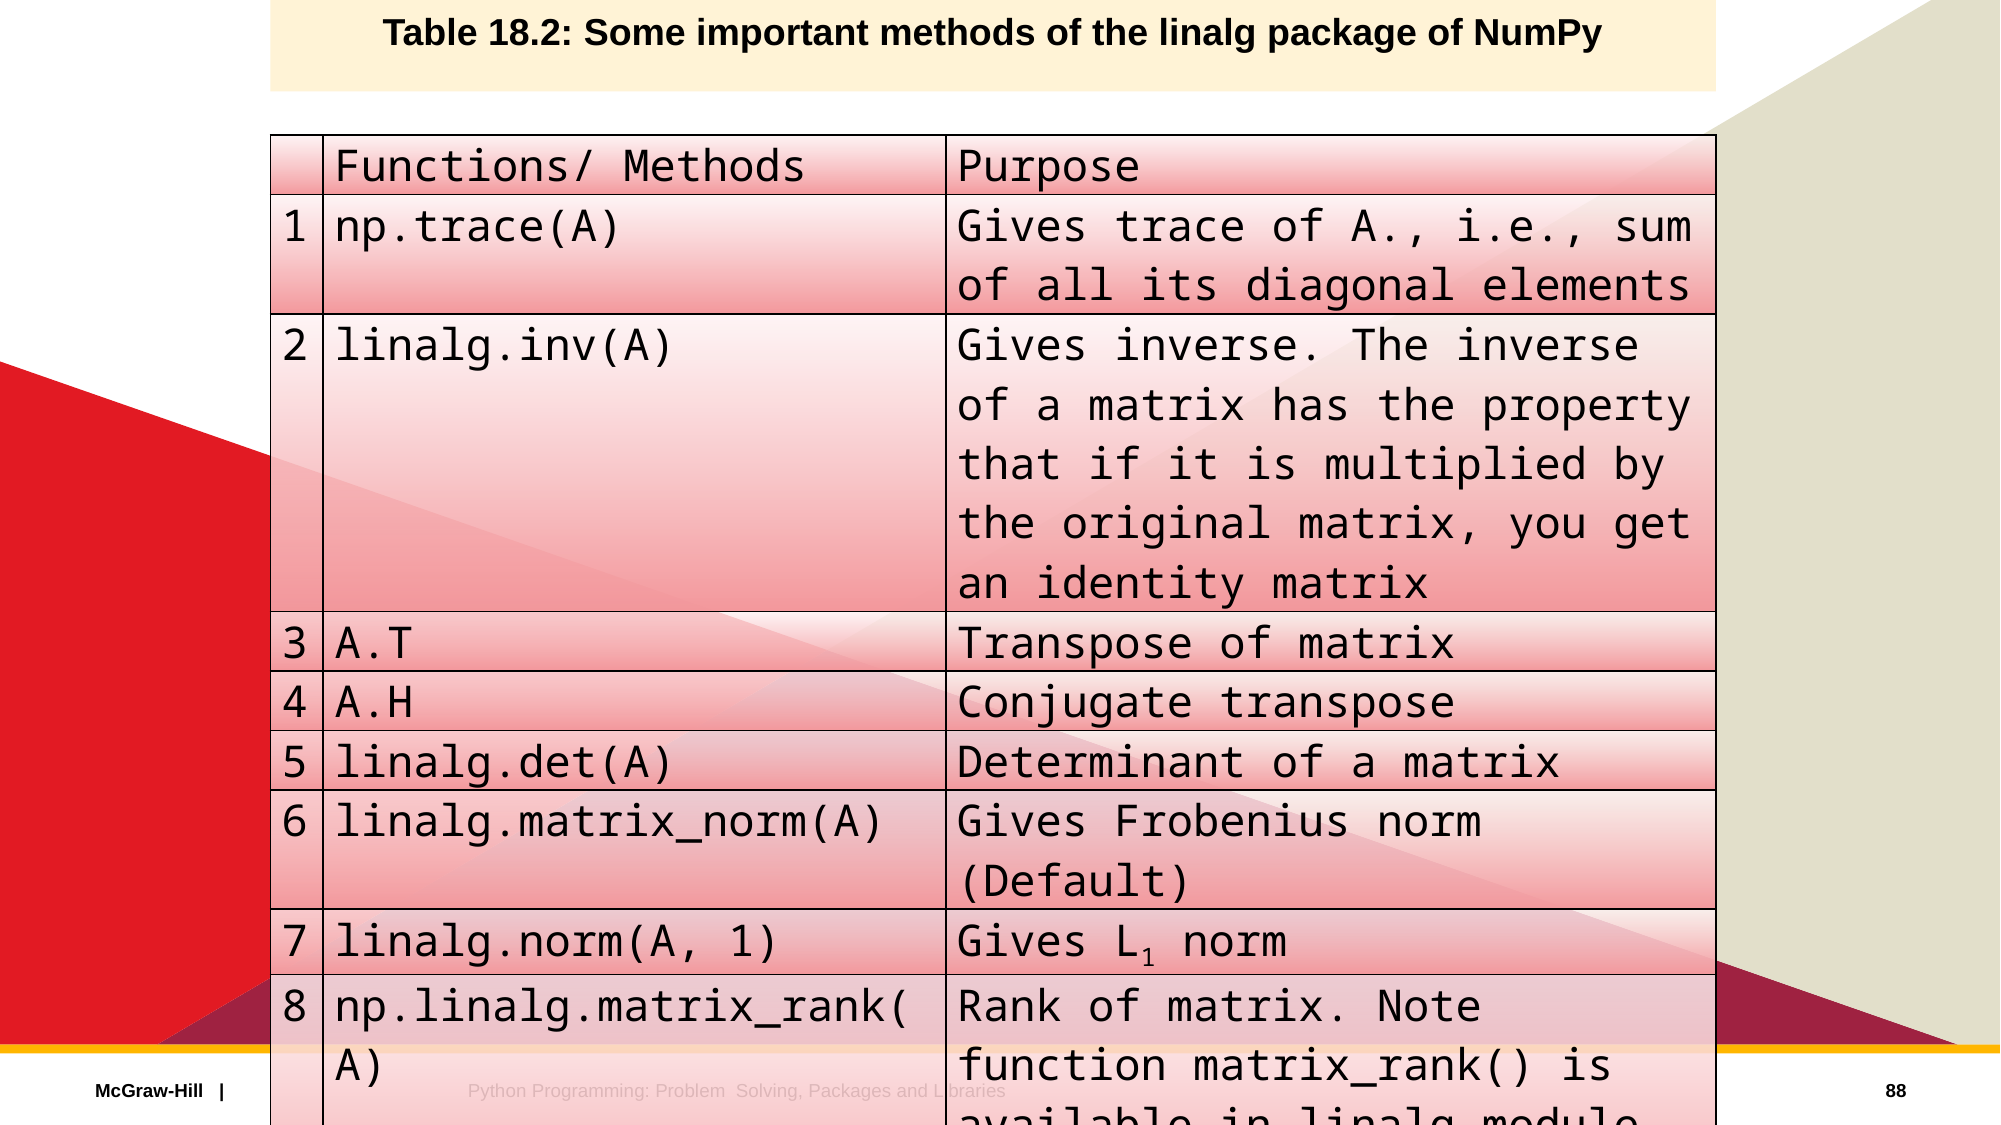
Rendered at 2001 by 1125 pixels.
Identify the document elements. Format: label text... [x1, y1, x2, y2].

title Table 18.2: Some important methods of the linalg package of NumPy [270, 0, 1716, 92]
table_cell np.trace(A) [324, 195, 945, 313]
table_cell np.linalg.matrix_rank(A) [324, 975, 945, 1125]
table_cell 6 [271, 791, 322, 908]
table_cell 2 [271, 315, 322, 611]
table_cell 5 [271, 731, 322, 789]
table_cell Transpose of matrix [947, 612, 1715, 670]
table_cell 7 [271, 910, 322, 974]
table_cell linalg.det(A) [324, 731, 945, 789]
table_cell 8 [271, 975, 322, 1125]
table_cell linalg.matrix_norm(A) [324, 791, 945, 908]
table_cell linalg.norm(A, 1) [324, 910, 945, 974]
table_cell Conjugate transpose [947, 672, 1715, 730]
table_cell A.H [324, 672, 945, 730]
table_cell Gives inverse. The inverse of a matrix has the property that if it is multiplied by the original matrix, you get an identity matrix [947, 315, 1715, 611]
table_cell Rank of matrix. Note function matrix_rank() is available in linalg module of NumPy and not in the linalg module of SciPy [947, 975, 1715, 1125]
table_cell Determinant of a matrix [947, 731, 1715, 789]
table_header Functions/ Methods [324, 136, 945, 194]
table_cell Gives L1 norm [947, 910, 1715, 974]
table_cell 4 [271, 672, 322, 730]
table_cell A.T [324, 612, 945, 670]
table_cell Gives trace of A., i.e., sum of all its diagonal elements [947, 195, 1715, 313]
slide_number 88 [1717, 1071, 1922, 1109]
table_cell 1 [271, 195, 322, 313]
table_cell linalg.inv(A) [324, 315, 945, 611]
table_cell 3 [271, 612, 322, 670]
table_cell Gives Frobenius norm (Default) [947, 791, 1715, 908]
table_header Purpose [947, 136, 1715, 194]
table_header [271, 136, 322, 194]
